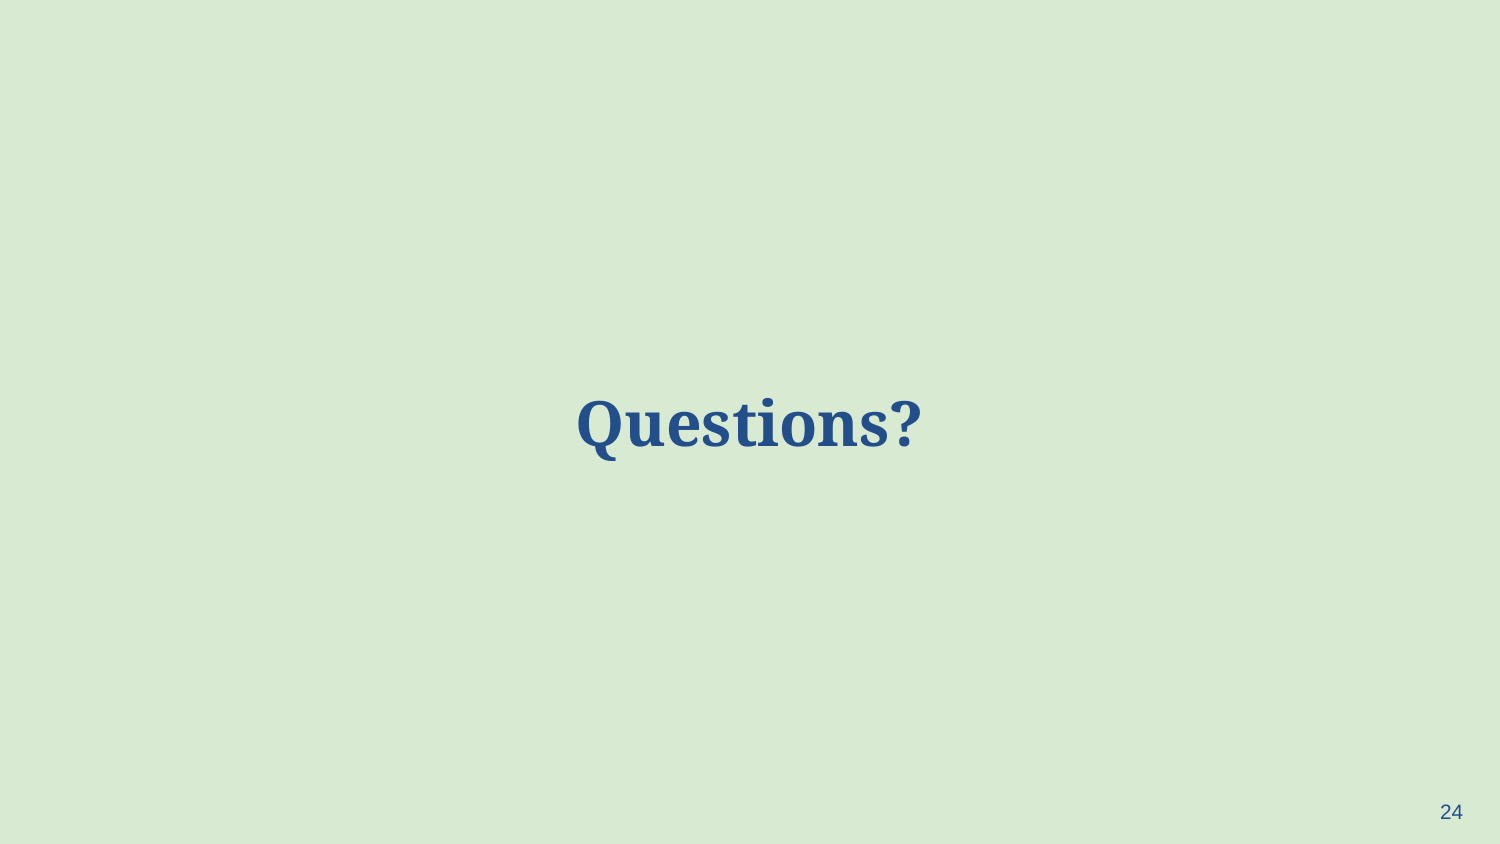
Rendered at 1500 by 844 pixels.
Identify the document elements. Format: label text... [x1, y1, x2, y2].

title Questions? [428, 330, 1072, 514]
slide_number ‹#› [1388, 779, 1479, 844]
